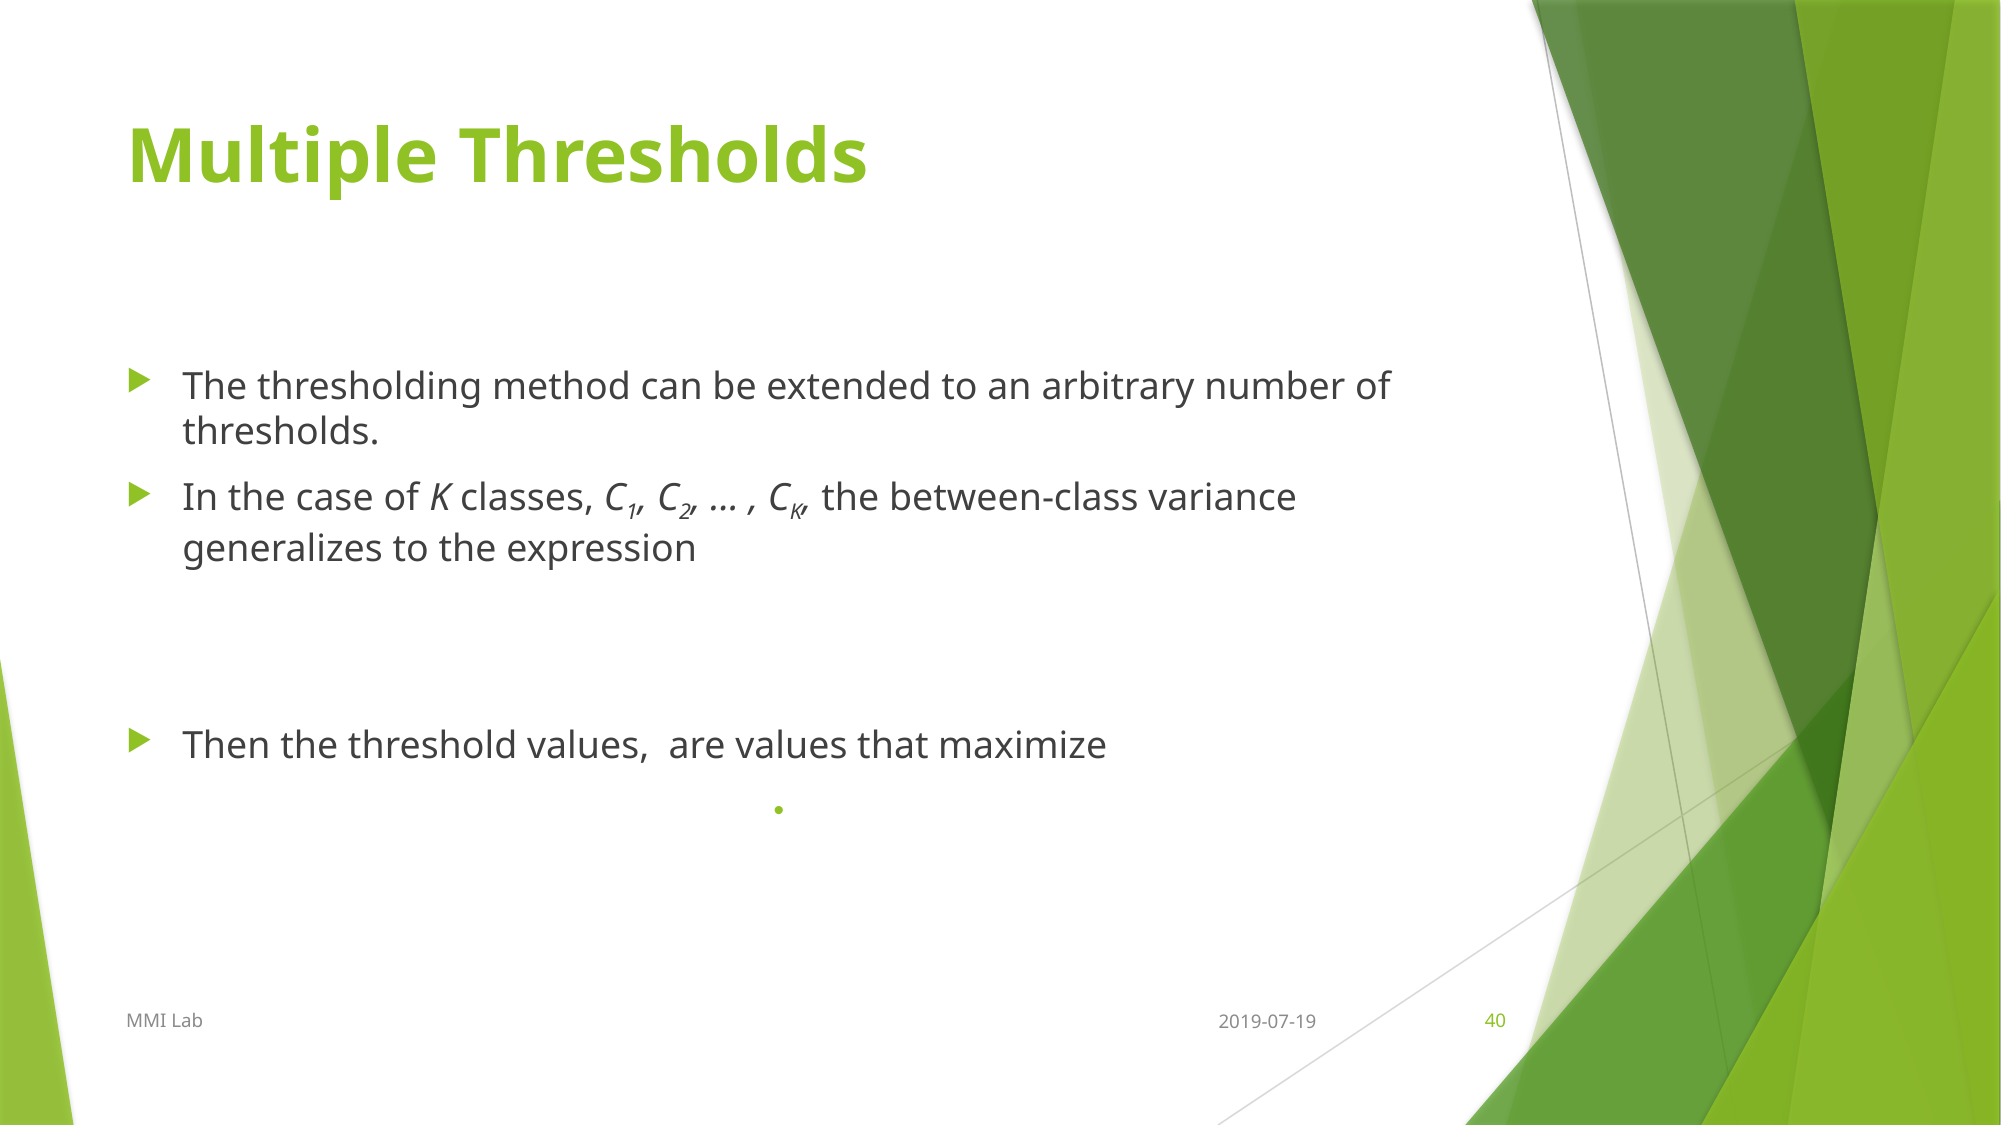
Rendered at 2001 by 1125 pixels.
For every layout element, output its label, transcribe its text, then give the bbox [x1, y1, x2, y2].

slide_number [1181, 991, 1332, 1051]
footer MMI Lab [111, 991, 1145, 1051]
slide_number 40 [1409, 991, 1522, 1051]
title Multiple Thresholds [111, 99, 1522, 317]
